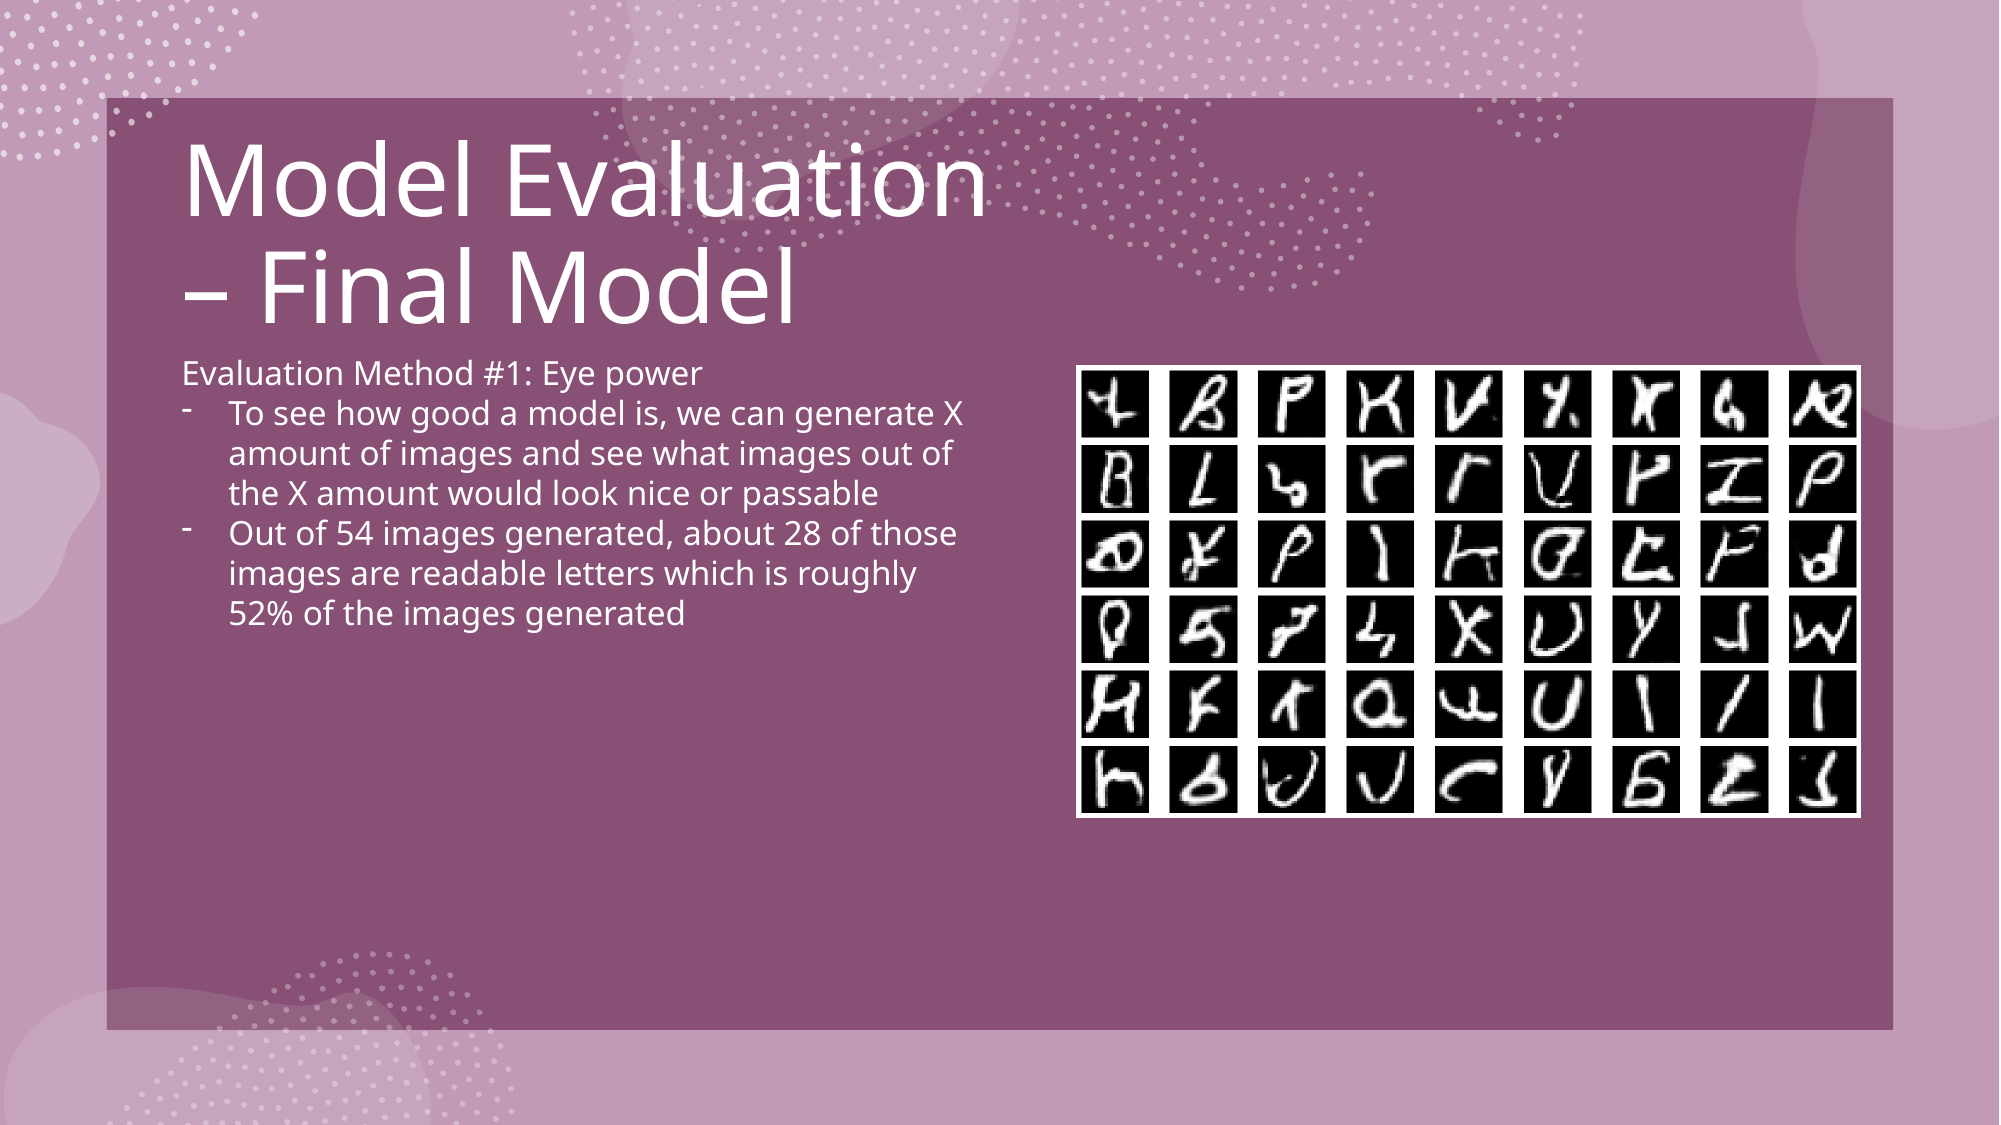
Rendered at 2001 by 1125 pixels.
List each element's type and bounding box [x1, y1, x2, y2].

text_box [0, 0, 2000, 1125]
picture [1075, 365, 1861, 819]
